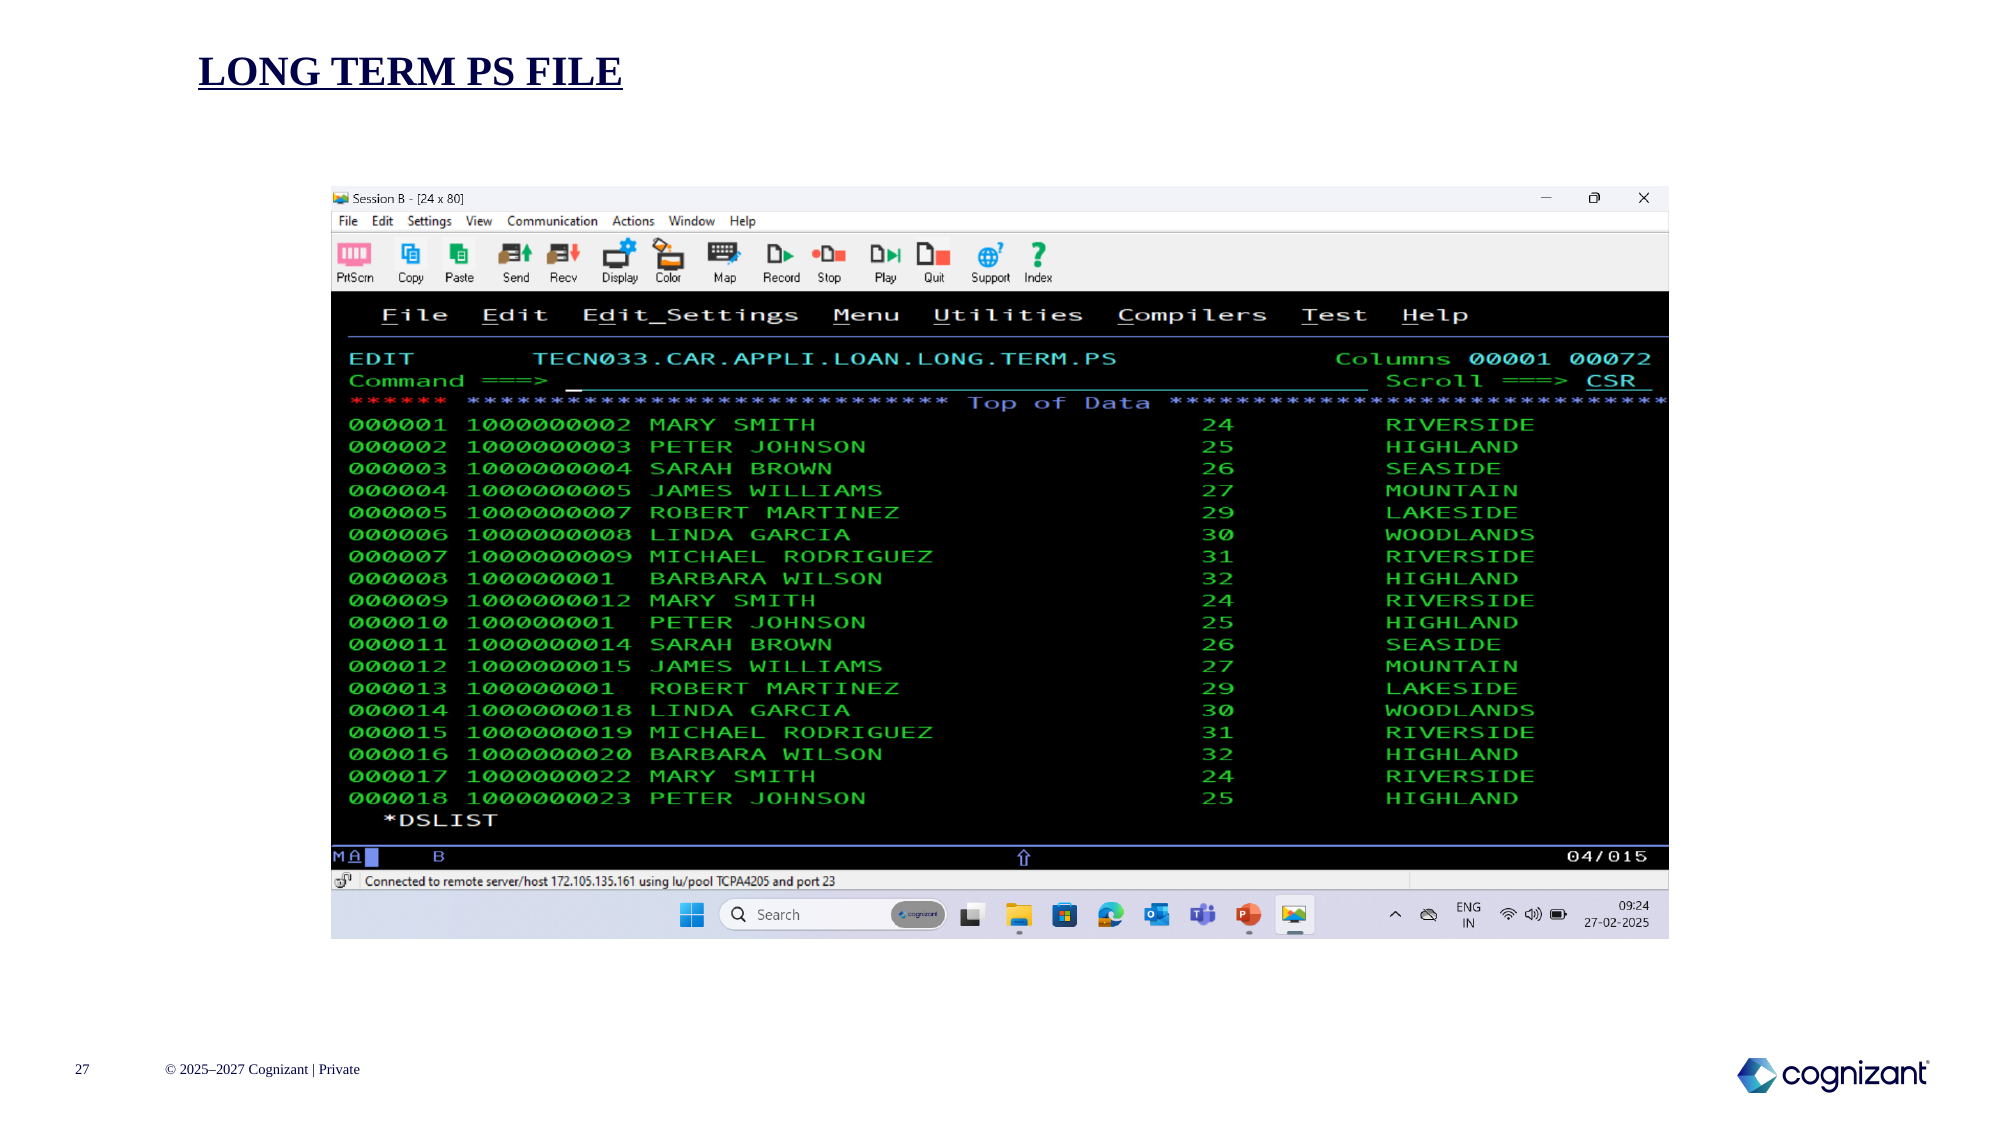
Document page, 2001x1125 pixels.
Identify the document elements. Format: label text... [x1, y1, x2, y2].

picture [331, 185, 1669, 939]
picture [1737, 1058, 1930, 1093]
text_box LONG TERM PS FILE [198, 49, 1408, 95]
footer © 2025–2027 Cognizant | Private [165, 1050, 456, 1088]
slide_number 27 [75, 1050, 135, 1088]
